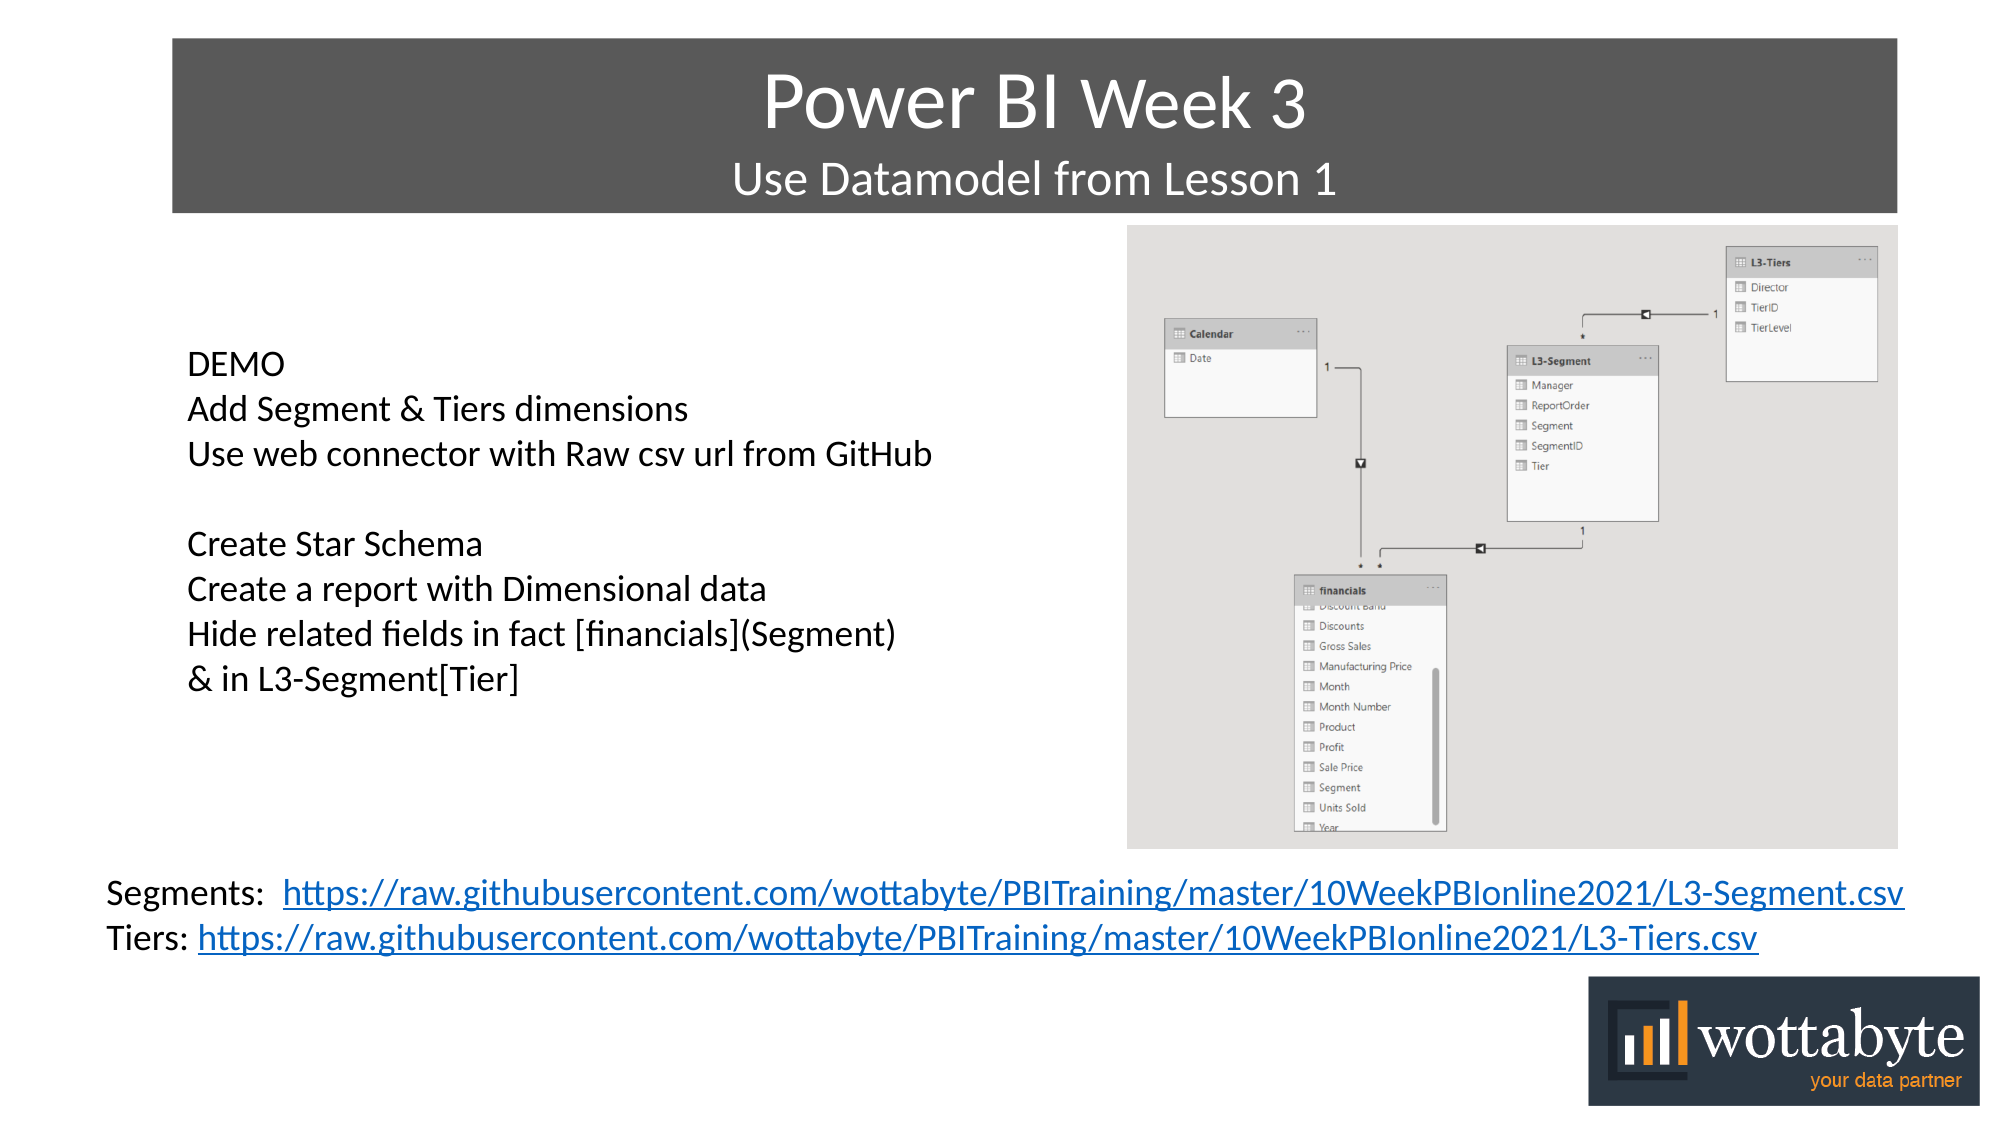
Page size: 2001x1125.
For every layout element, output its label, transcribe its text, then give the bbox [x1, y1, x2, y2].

text_box DEMO Add Segment & Tiers dimensions Use web connector with Raw csv url from GitHub Create Star Schema Create a report with Dimensional data Hide related fields in fact [financials](Segment) & in L3-Segment[Tier] [172, 331, 1056, 752]
text_box Power BI Week 3 Use Datamodel from Lesson 1 [172, 38, 1898, 214]
picture [1127, 225, 1898, 849]
text_box Segments: https://raw.githubusercontent.com/wottabyte/PBITraining/master/10WeekPBIonline2021/L3-Segment.csv Tiers: https://raw.githubusercontent.com/wottabyte/PBITraining/master/10WeekPBIonline2021/L3-Tiers.csv [91, 860, 1978, 1011]
picture [1588, 976, 1980, 1106]
